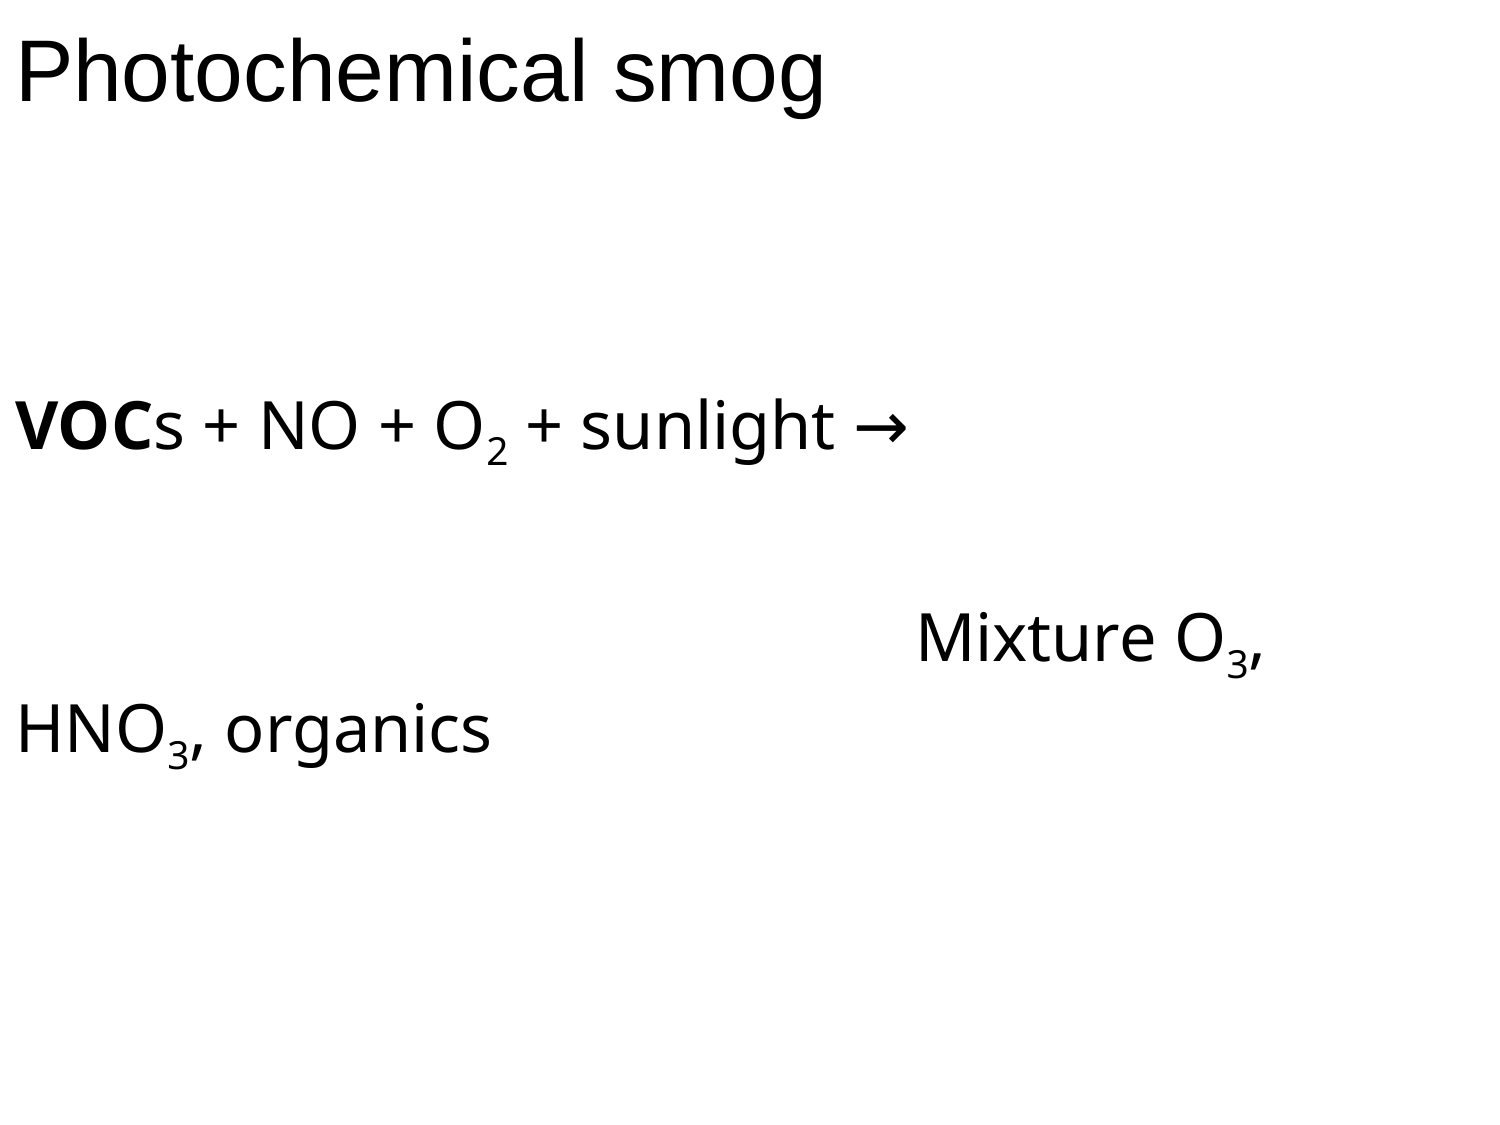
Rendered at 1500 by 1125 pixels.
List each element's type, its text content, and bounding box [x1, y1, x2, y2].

title Photochemical smog [0, 6, 1294, 224]
list VOCs + NO + O2 + sunlight → Mixture O3, HNO3, organics [0, 375, 1488, 1089]
